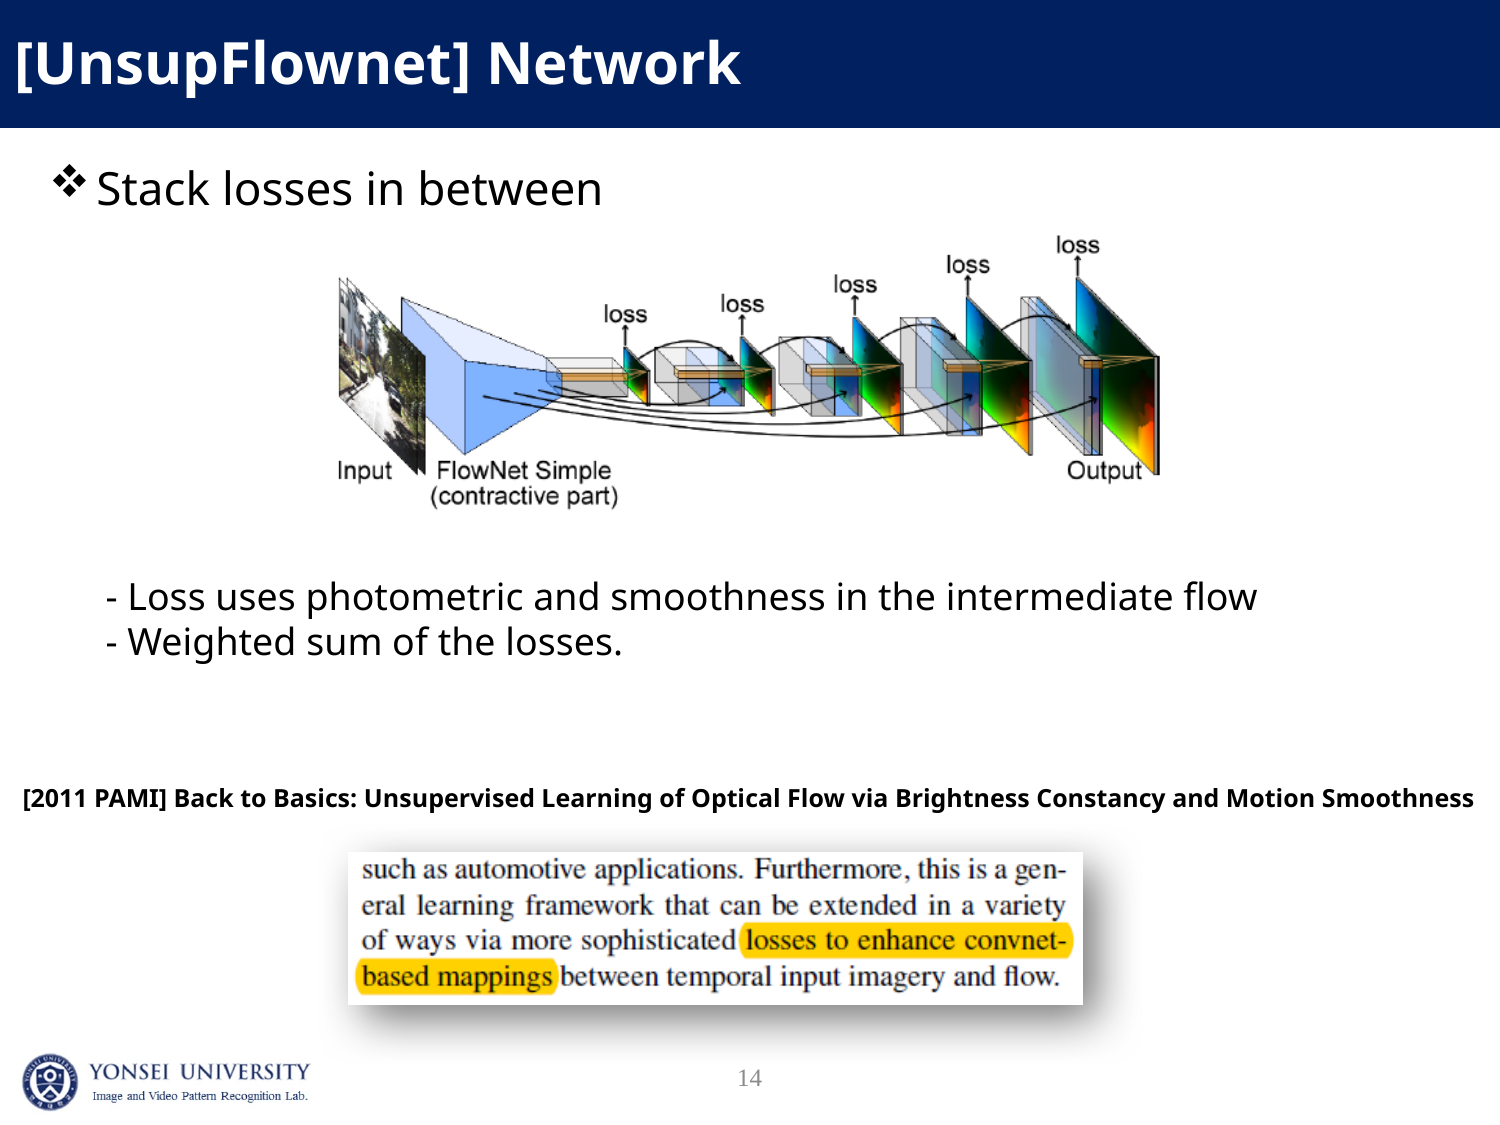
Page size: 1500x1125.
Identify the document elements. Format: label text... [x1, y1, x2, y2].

picture [321, 223, 1178, 518]
slide_number 14 [574, 1053, 925, 1107]
picture [348, 852, 1083, 1005]
text_box - Loss uses photometric and smoothness in the intermediate flow - Weighted sum of the losses. [90, 565, 1341, 671]
text_box Stack losses in between [34, 152, 1465, 717]
text_box [2011 PAMI] Back to Basics: Unsupervised Learning of Optical Flow via Brightness Constancy and Motion Smoothness [0, 774, 1500, 820]
picture [17, 1046, 321, 1116]
text_box [UnsupFlownet] Network [0, 19, 1500, 104]
